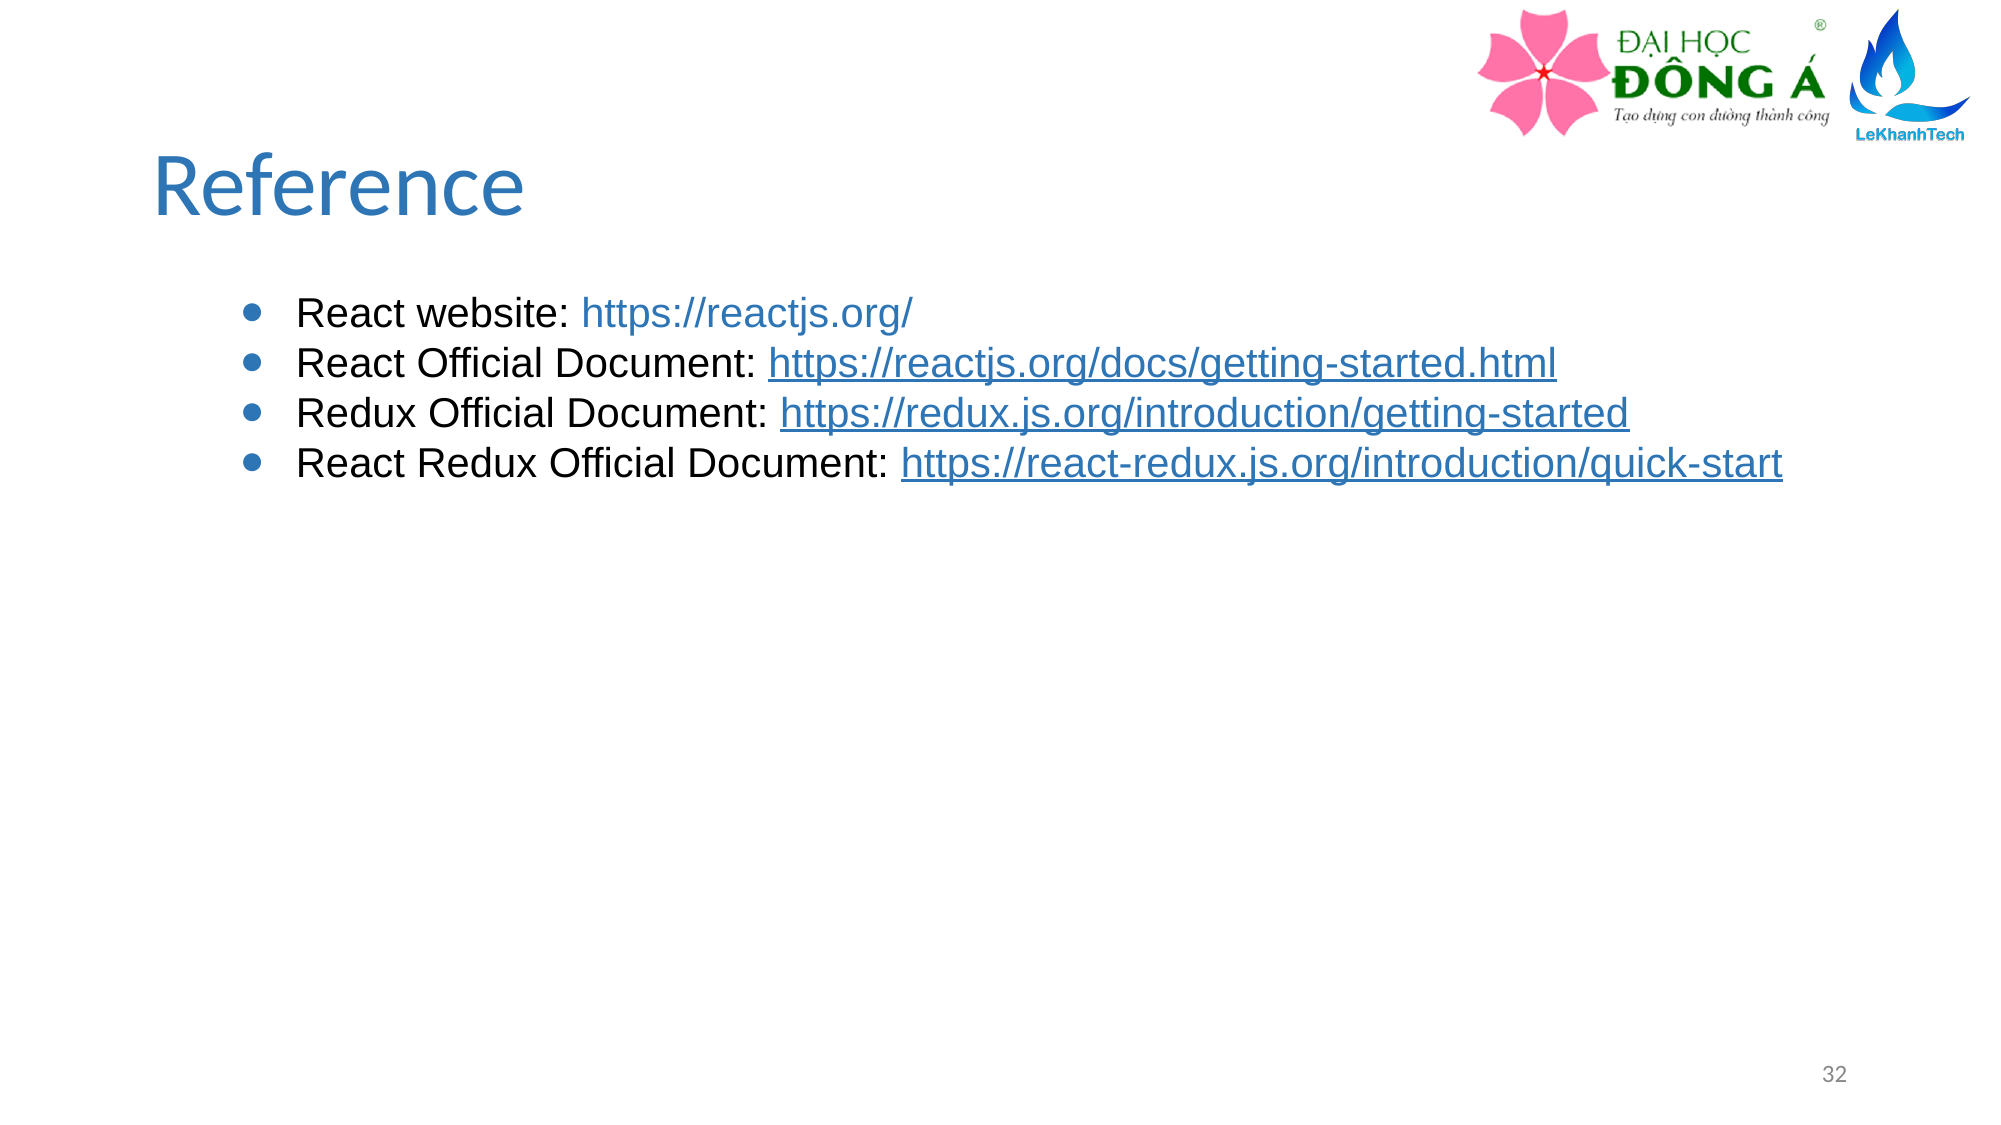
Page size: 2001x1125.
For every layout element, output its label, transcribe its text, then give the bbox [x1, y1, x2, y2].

title Reference [137, 91, 1863, 280]
picture [1465, 5, 1980, 144]
slide_number 32 [1412, 1042, 1863, 1103]
text_box React website: https://reactjs.org/ React Official Document: https://reactjs.org/docs/getting-started.html Redux Official Document: https://redux.js.org/introduction/getting-started React Redux Official Document: https://react-redux.js.org/introduction/quick-start [205, 270, 1843, 934]
